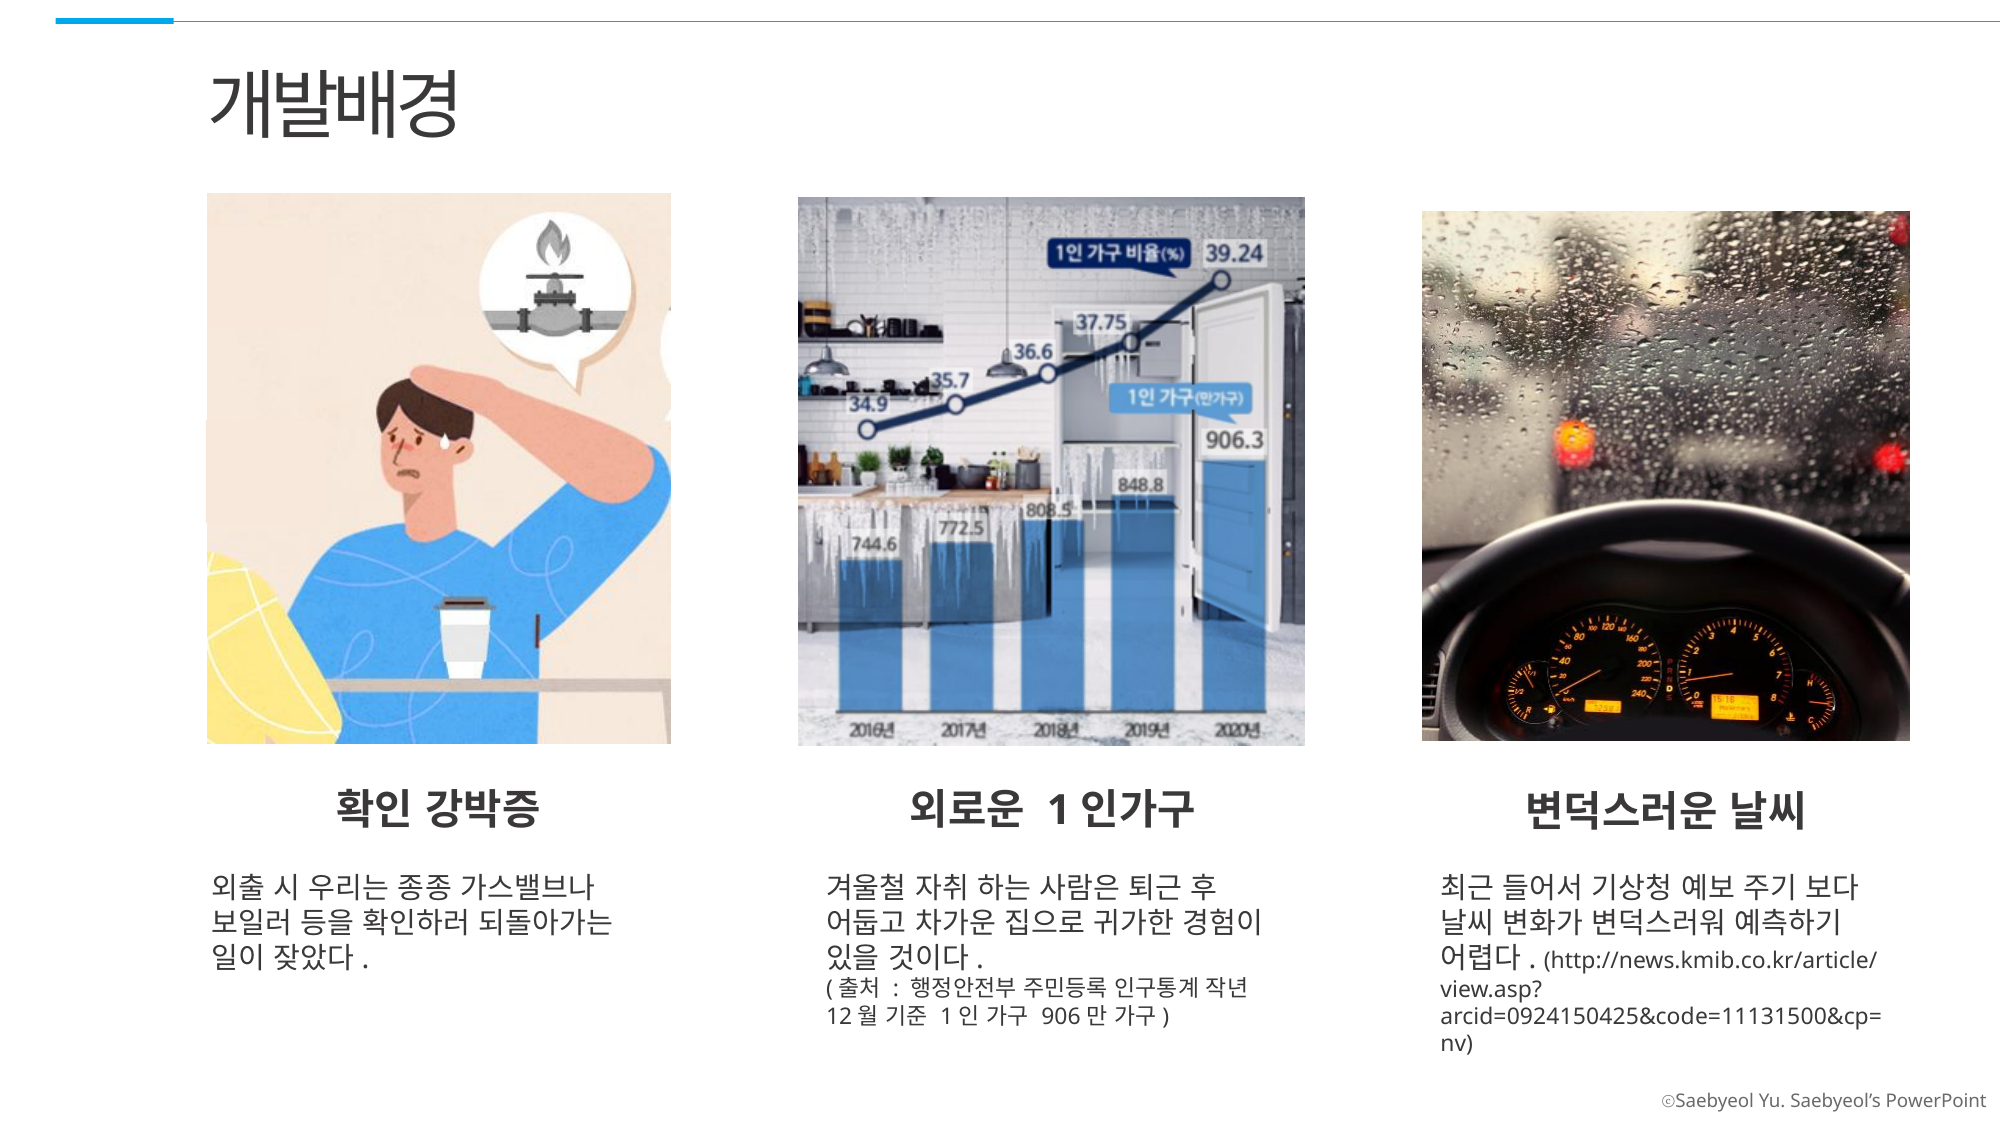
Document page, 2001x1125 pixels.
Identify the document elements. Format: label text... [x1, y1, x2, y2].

text_box 최근 들어서 기상청 예보 주기 보다 날씨 변화가 변덕스러워 예측하기 어렵다. (http://news.kmib.co.kr/article/view.asp?arcid=0924150425&code=11131500&cp=nv) [1425, 861, 1910, 1064]
picture [1422, 211, 1910, 741]
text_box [205, 193, 671, 745]
picture [798, 197, 1305, 746]
text_box 확인 강박증 [321, 775, 556, 840]
text_box 외출 시 우리는 종종 가스밸브나 보일러 등을 확인하러 되돌아가는 일이 잦았다. [196, 861, 681, 982]
text_box 겨울철 자취 하는 사람은 퇴근 후 어둡고 차가운 집으로 귀가한 경험이 있을 것이다. (출처 : 행정안전부 주민등록 인구통계 작년 12월 기준 1인 가구 906만 가구) [811, 861, 1295, 1037]
text_box [54, 17, 175, 25]
text_box 변덕스러운 날씨 [1510, 777, 1822, 843]
text_box 개발배경 [192, 50, 495, 155]
text_box 외로운 1인가구 [894, 775, 1212, 840]
